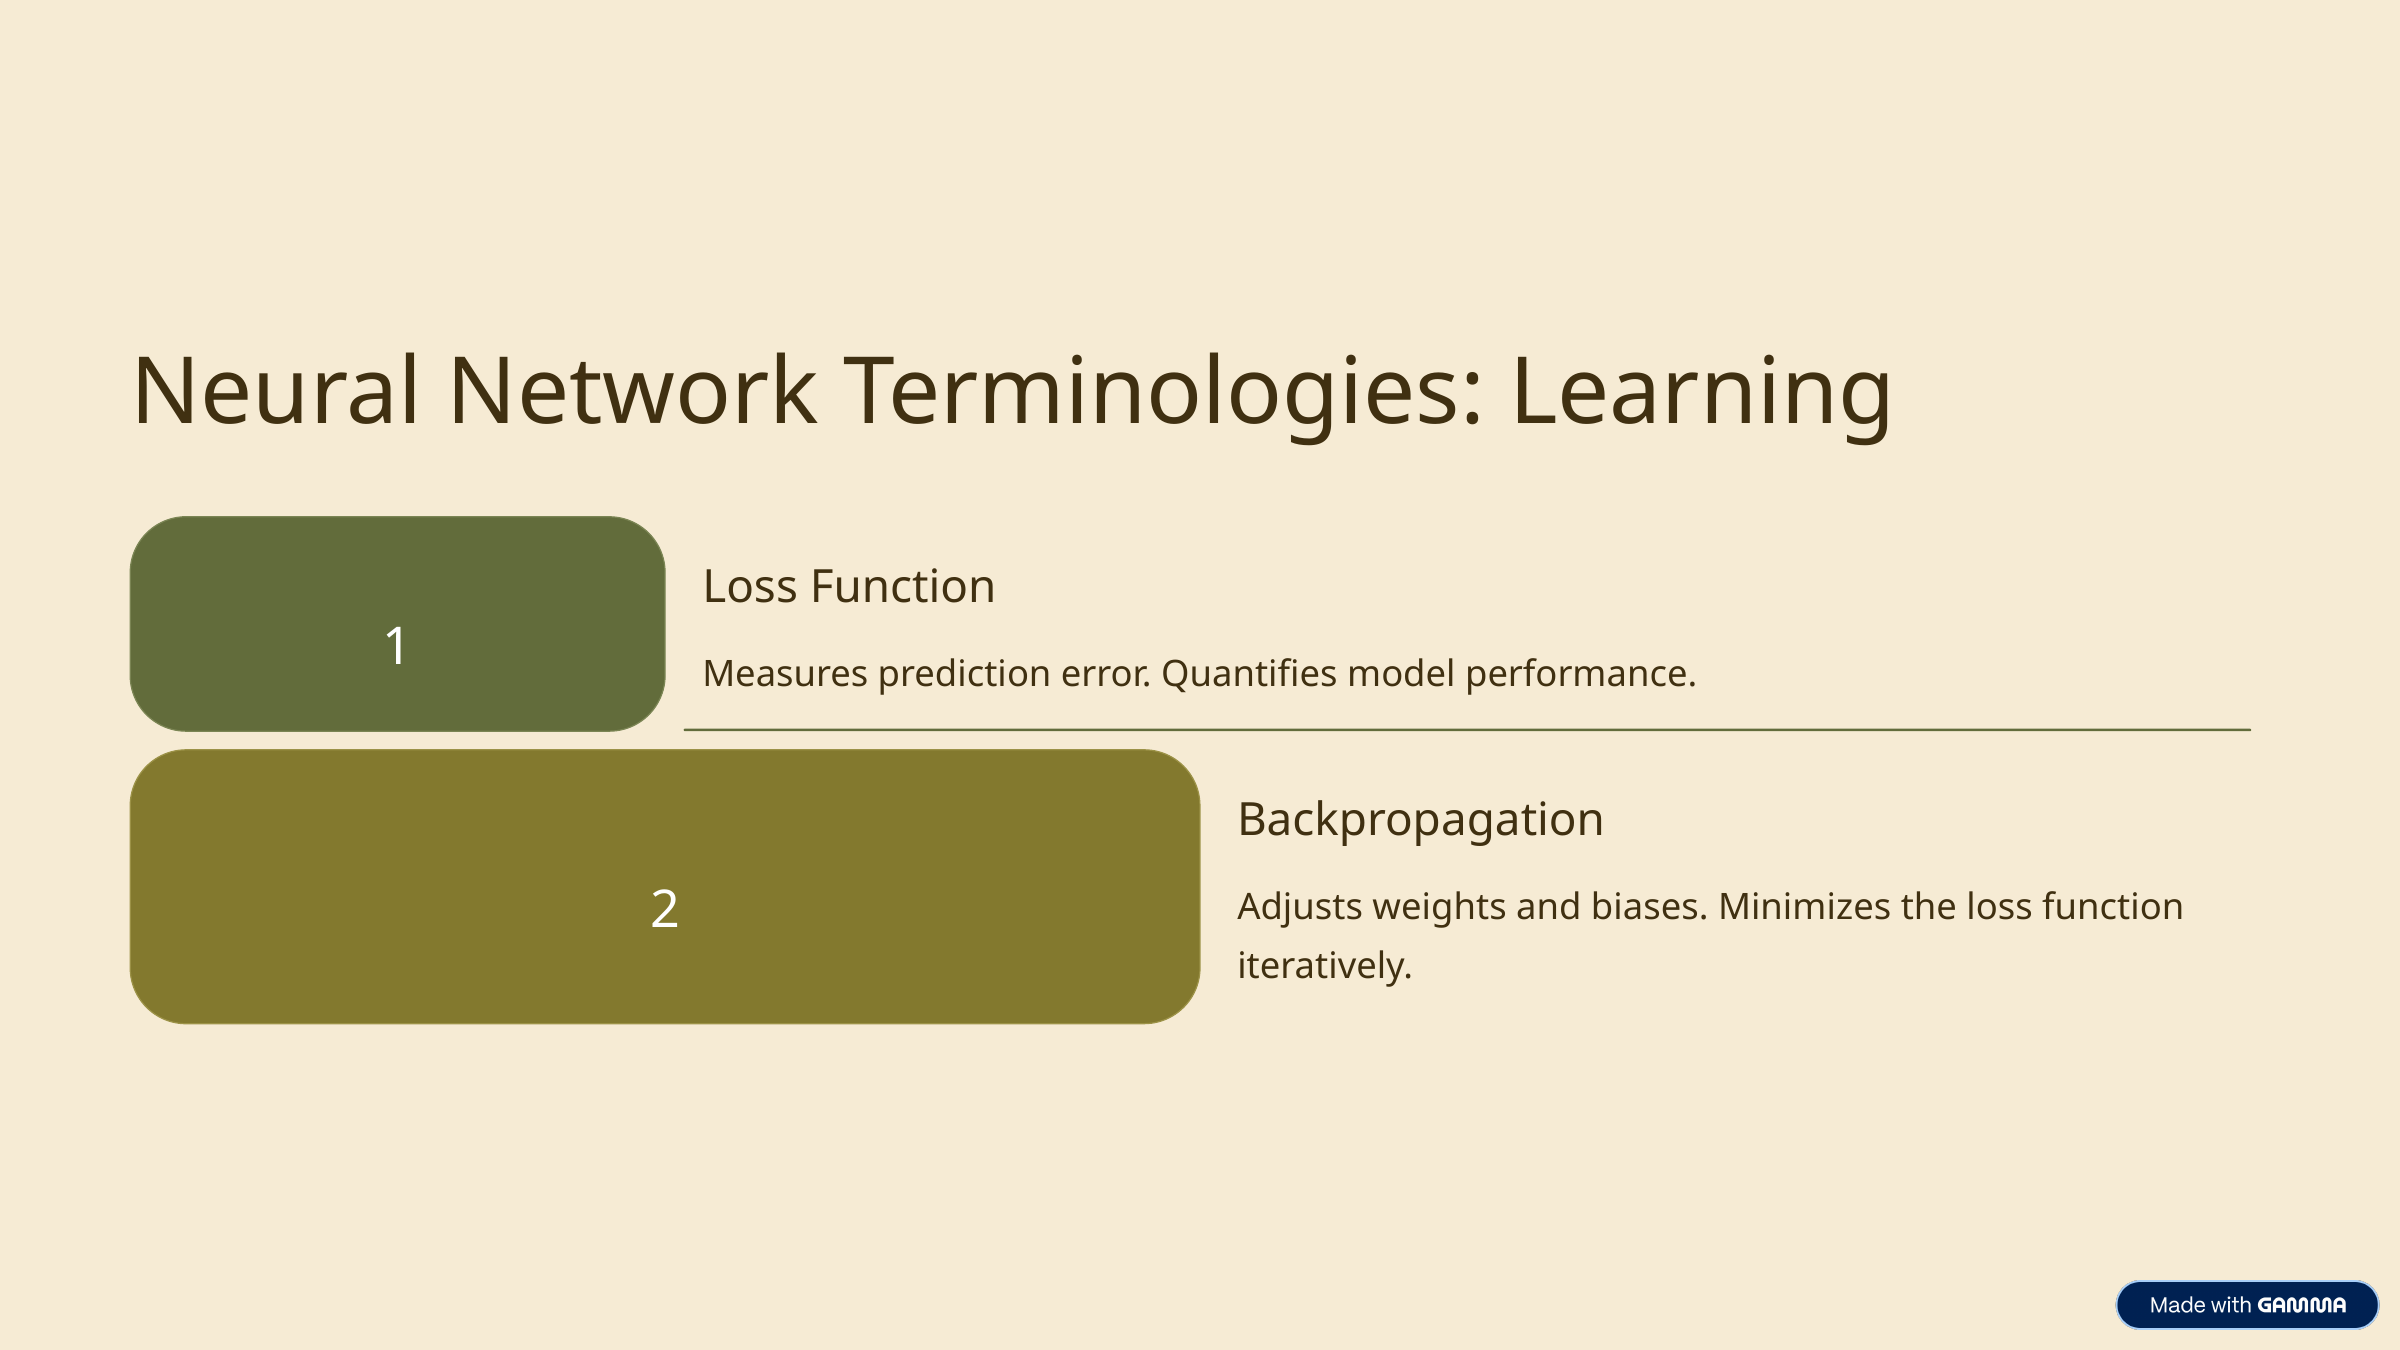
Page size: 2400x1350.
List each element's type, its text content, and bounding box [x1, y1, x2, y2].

text_box Neural Network Terminologies: Learning [130, 326, 1918, 443]
text_box [683, 728, 2252, 732]
text_box Backpropagation [1237, 787, 1703, 846]
text_box Adjusts weights and biases. Minimizes the loss function iteratively. [1237, 867, 2233, 987]
text_box 2 [638, 854, 692, 920]
text_box Loss Function [702, 553, 1168, 613]
text_box [130, 749, 1201, 1024]
text_box [130, 516, 666, 732]
text_box Measures prediction error. Quantifies model performance. [702, 634, 1710, 694]
text_box 1 [371, 591, 424, 657]
picture [2106, 1271, 2389, 1339]
